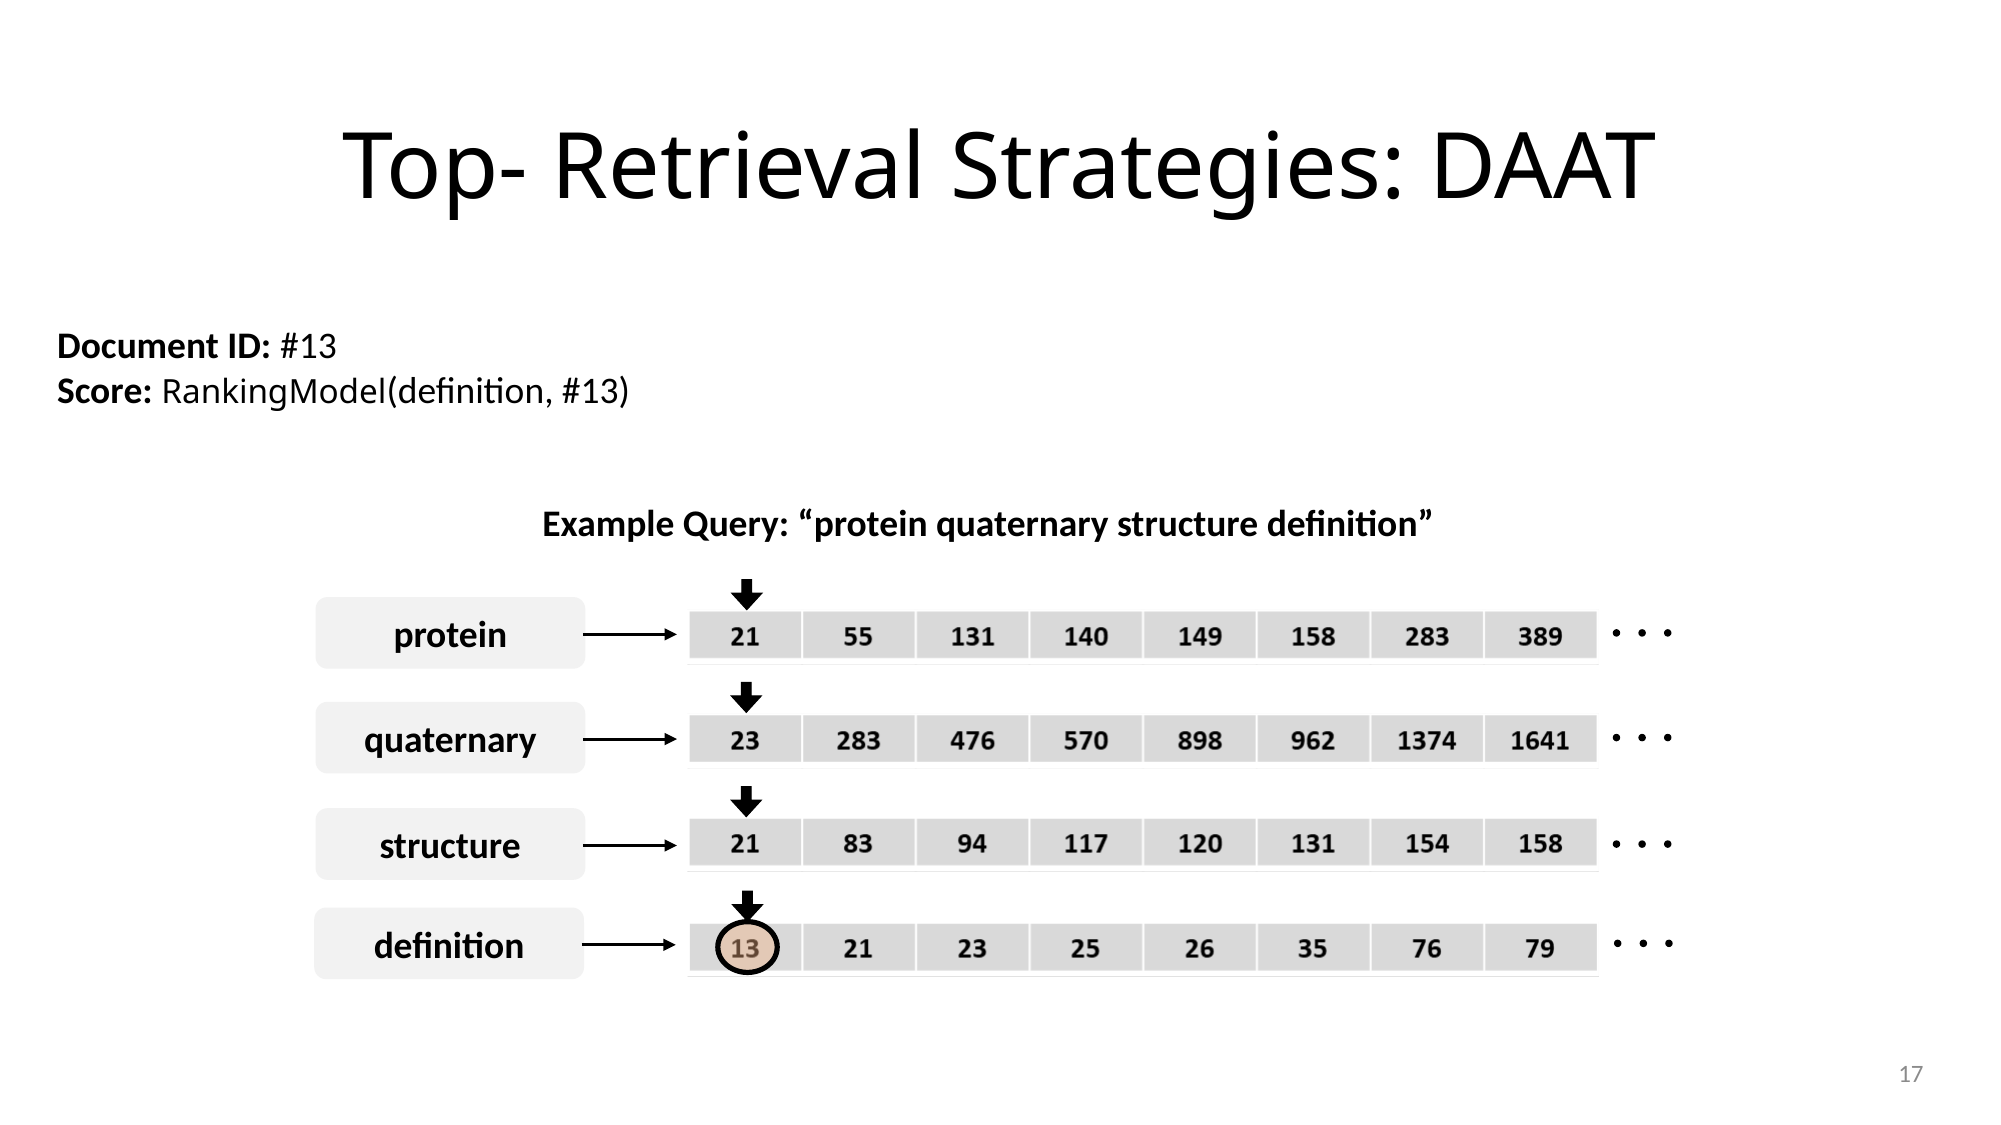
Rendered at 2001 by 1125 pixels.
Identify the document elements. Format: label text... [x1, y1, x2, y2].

picture [687, 712, 1602, 776]
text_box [1612, 629, 1672, 637]
slide_number 17 [1846, 1042, 1939, 1103]
text_box quaternary [314, 700, 587, 775]
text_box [1612, 733, 1672, 742]
text_box definition [313, 906, 586, 981]
text_box [729, 578, 765, 608]
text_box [1613, 939, 1673, 948]
text_box [730, 890, 765, 920]
text_box Document ID: #13 Score: RankingModel(definition, #13) [42, 313, 1043, 419]
text_box Example Query: “protein quaternary structure definition” [488, 468, 1489, 552]
picture [687, 921, 1602, 984]
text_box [1612, 840, 1672, 848]
text_box [728, 785, 764, 816]
picture [687, 816, 1602, 879]
text_box structure [314, 807, 587, 881]
text_box protein [314, 596, 587, 670]
text_box [728, 681, 764, 712]
picture [687, 608, 1602, 672]
